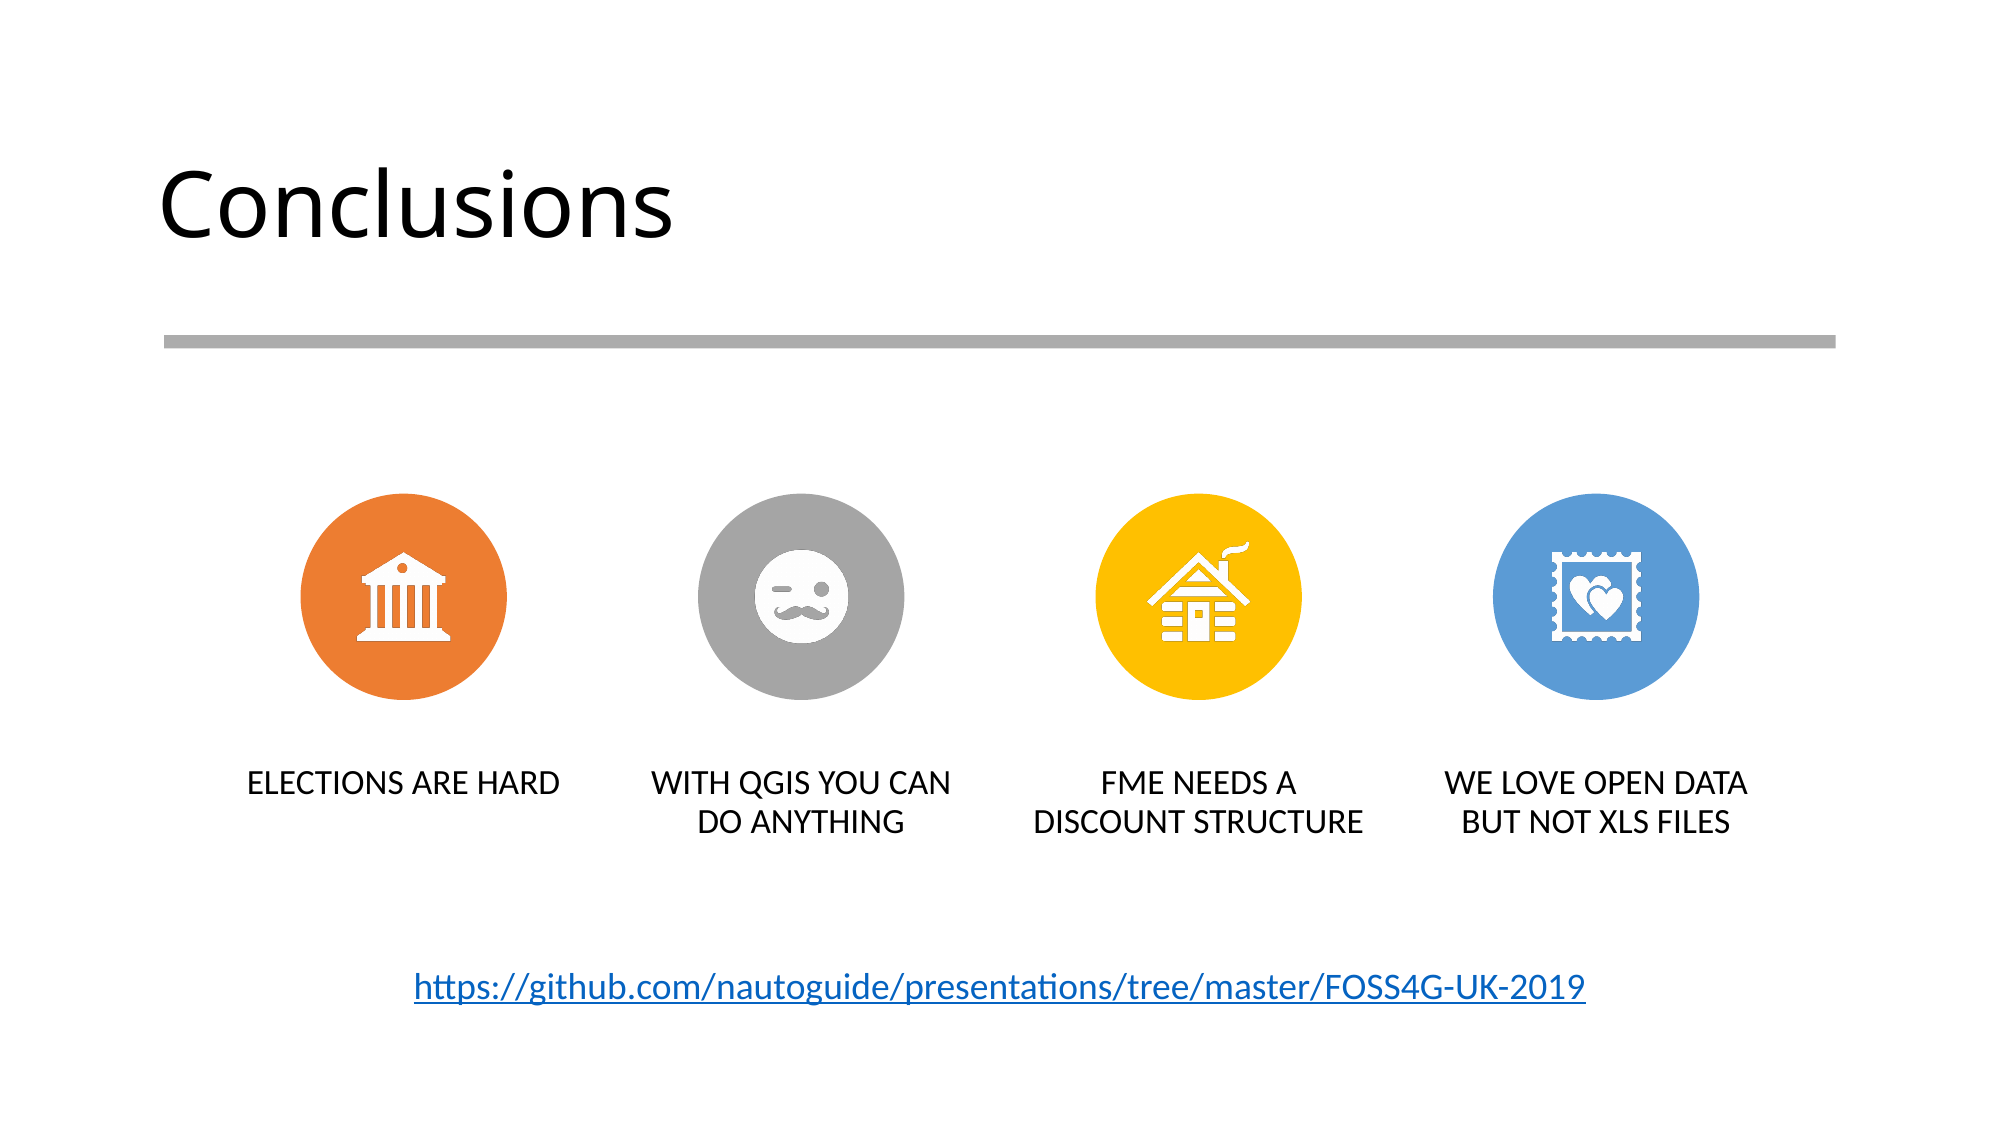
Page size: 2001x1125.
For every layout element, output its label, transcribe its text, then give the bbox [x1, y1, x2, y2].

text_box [164, 391, 1836, 985]
text_box [163, 334, 1837, 349]
text_box https://github.com/nautoguide/presentations/tree/master/FOSS4G-UK-2019 [394, 985, 1606, 1015]
title Conclusions [142, 99, 1858, 317]
